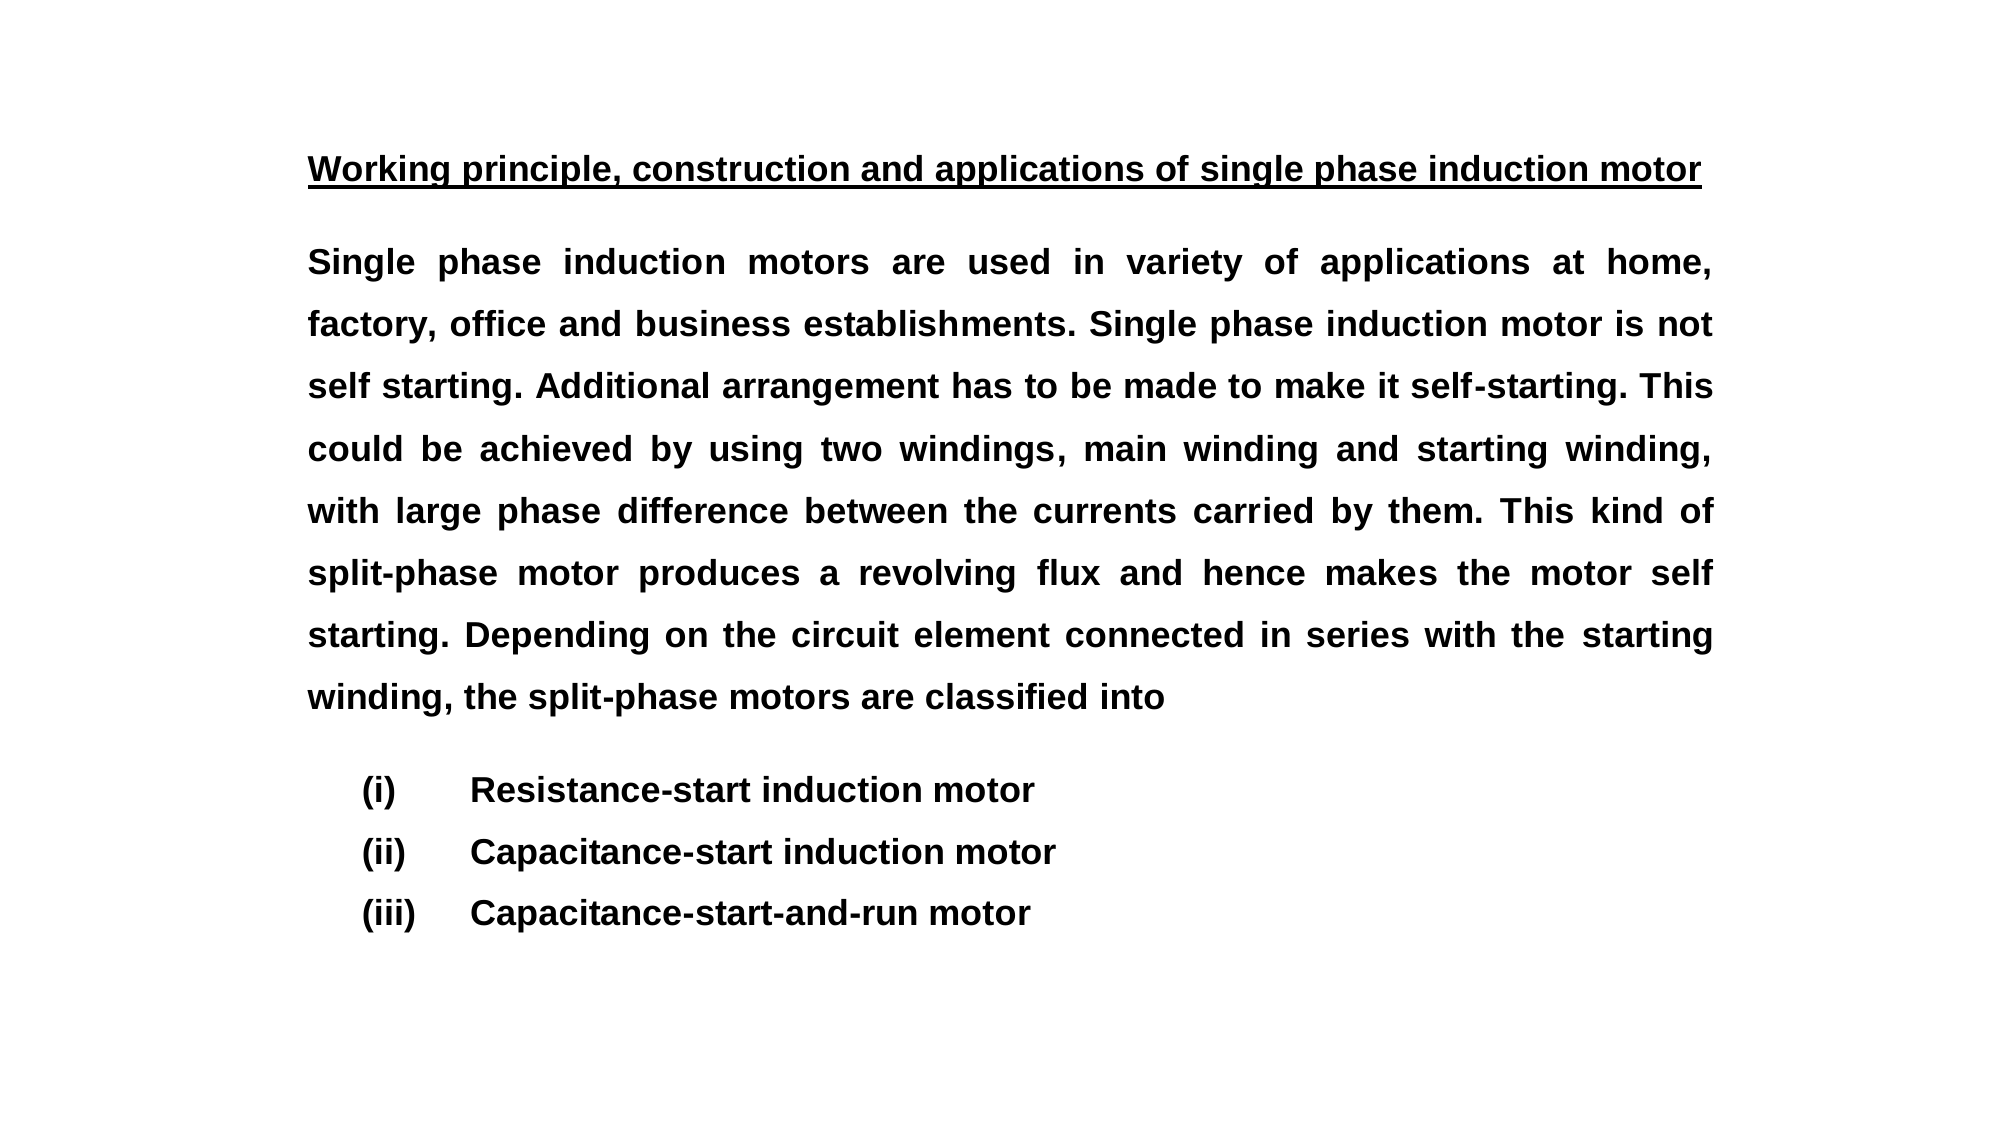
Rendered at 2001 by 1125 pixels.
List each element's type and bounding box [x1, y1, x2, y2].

text_box [307, 149, 1714, 988]
